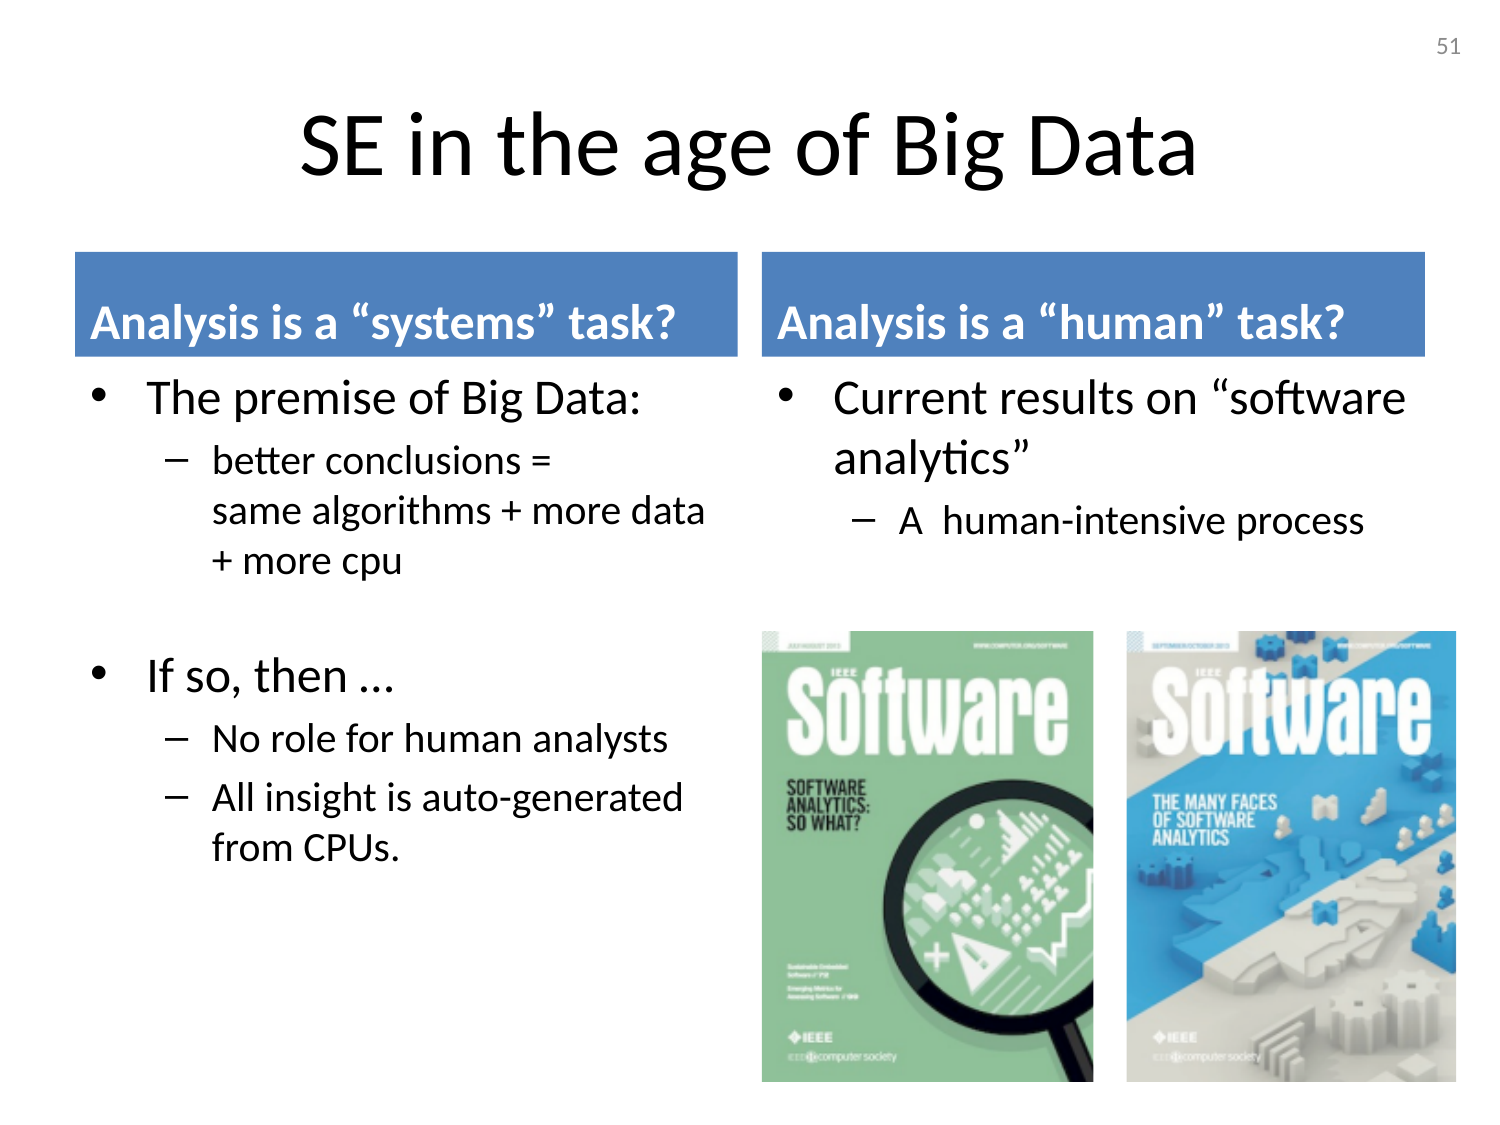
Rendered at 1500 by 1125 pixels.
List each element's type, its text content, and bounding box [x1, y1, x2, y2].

list Analysis is a “systems” task? [75, 251, 738, 356]
slide_number 51 [1126, 15, 1477, 75]
title SE in the age of Big Data [75, 45, 1425, 233]
list Current results on “software analytics” A human-intensive process [761, 356, 1425, 1005]
list The premise of Big Data: better conclusions = same algorithms + more data + more cpu If so, then … No role for human analysts All insight is auto-generated from CPUs. [75, 356, 738, 1005]
picture [1126, 630, 1457, 1082]
picture [761, 630, 1094, 1082]
list Analysis is a “human” task? [761, 251, 1425, 356]
